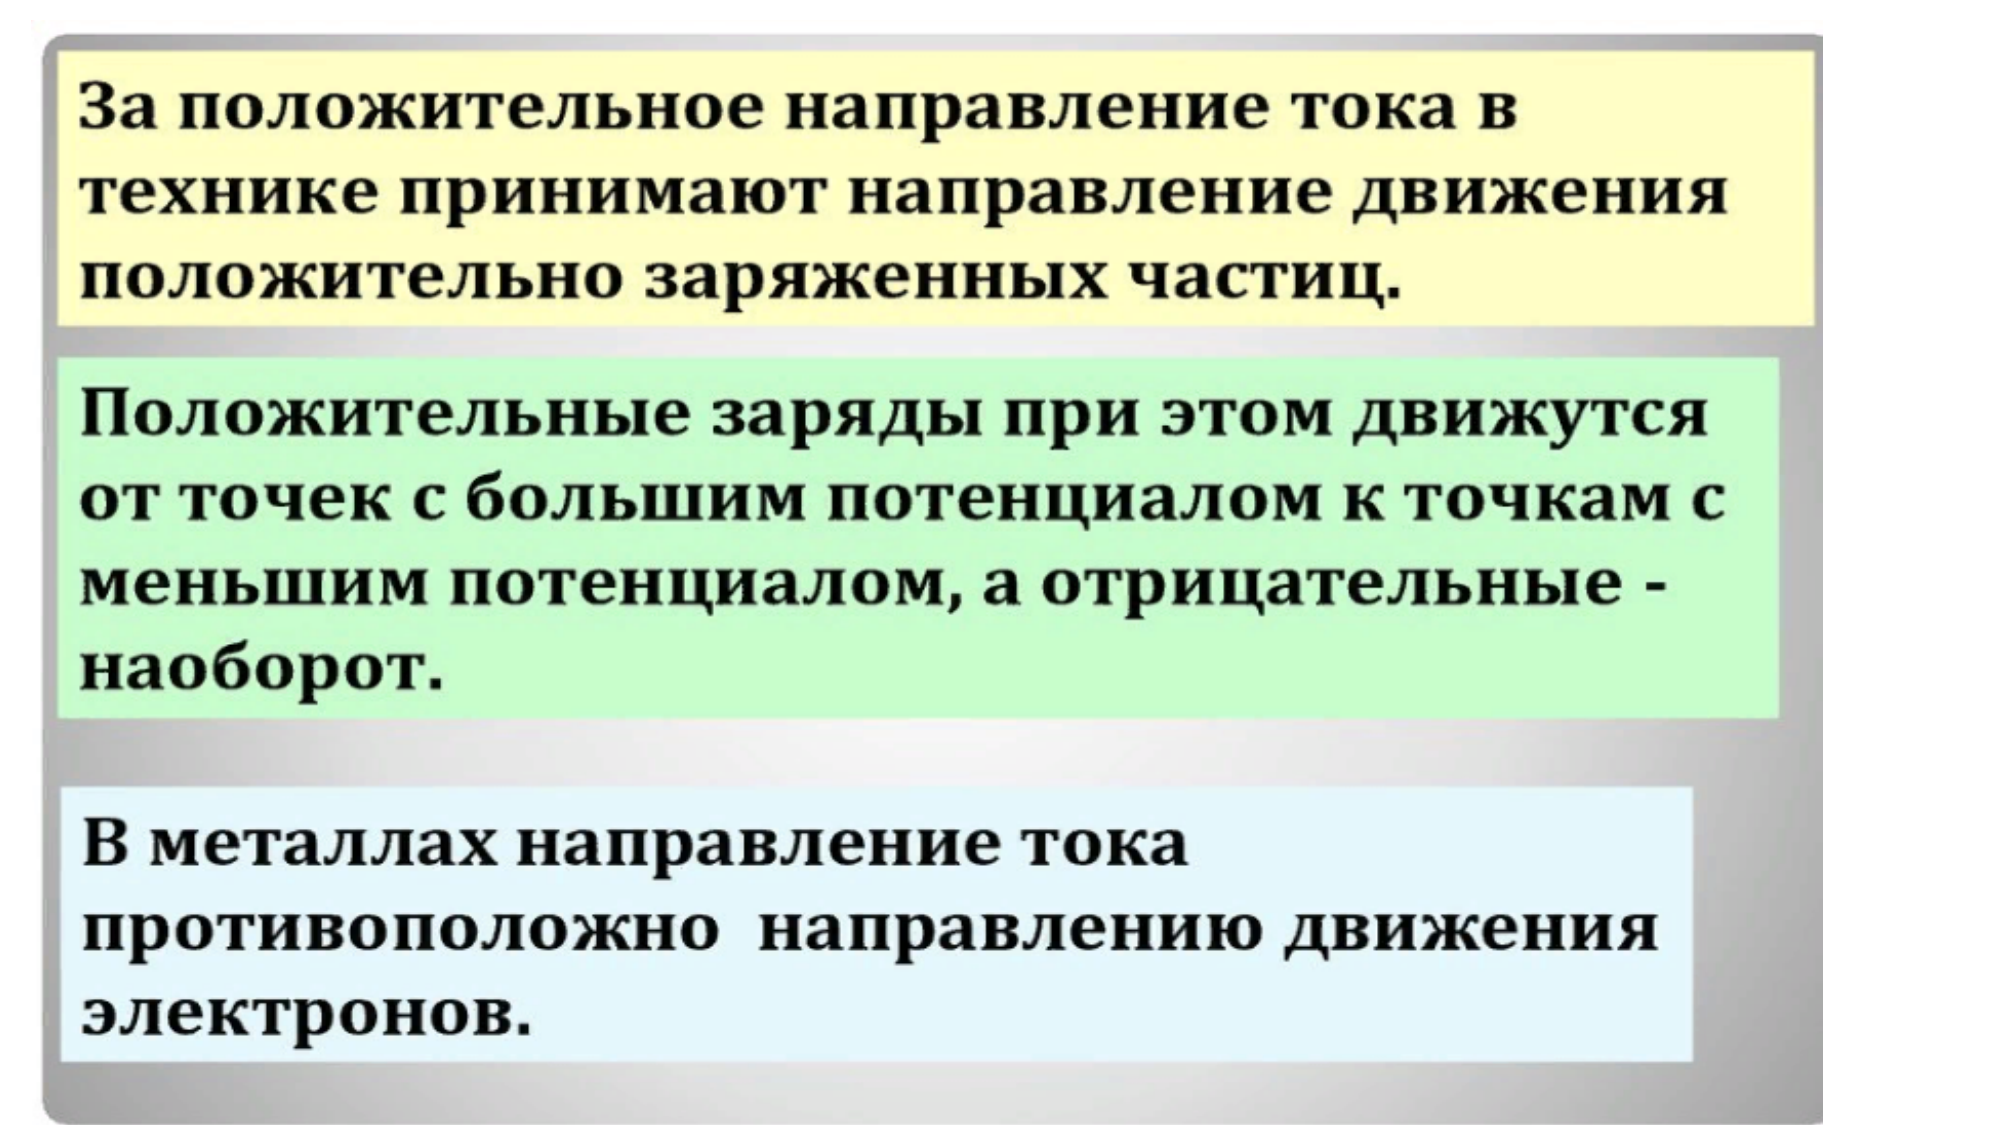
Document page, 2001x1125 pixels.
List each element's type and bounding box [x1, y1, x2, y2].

picture [31, 20, 1823, 1125]
